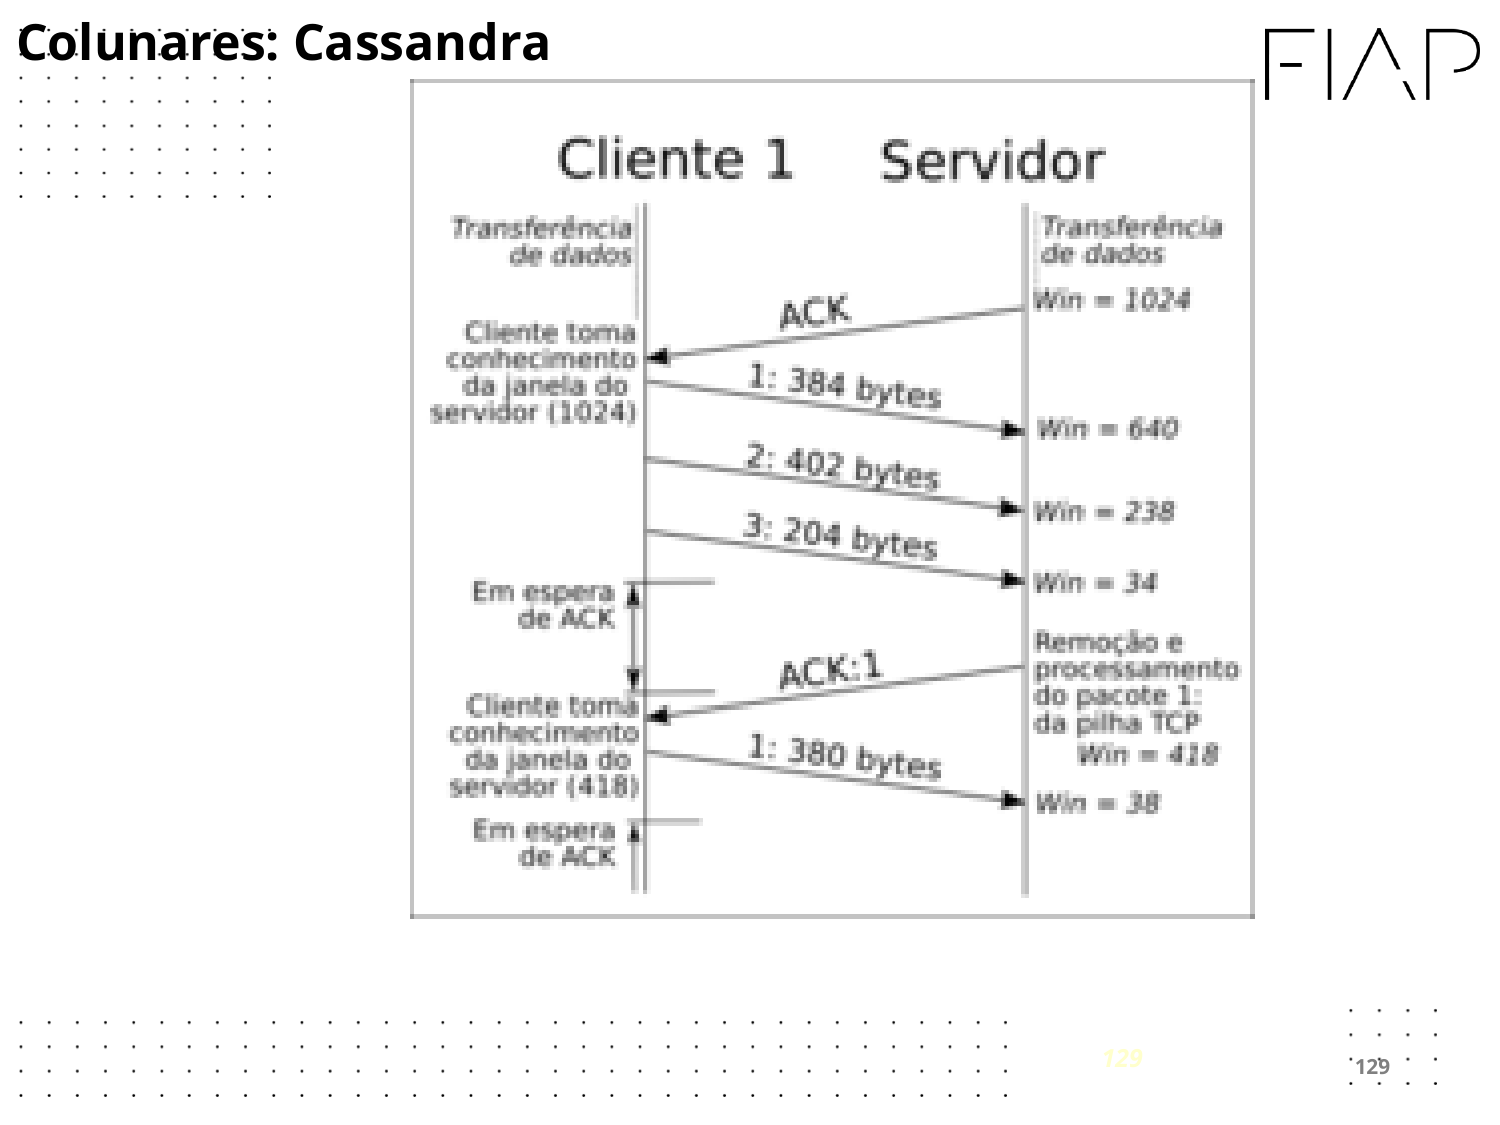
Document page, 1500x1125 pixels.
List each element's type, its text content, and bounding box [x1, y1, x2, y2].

picture [19, 1019, 1007, 1097]
picture [19, 79, 271, 198]
text_box Colunares: Cassandra [1, 3, 811, 79]
picture [410, 78, 1255, 920]
picture [1265, 28, 1480, 100]
picture [1344, 1007, 1437, 1085]
